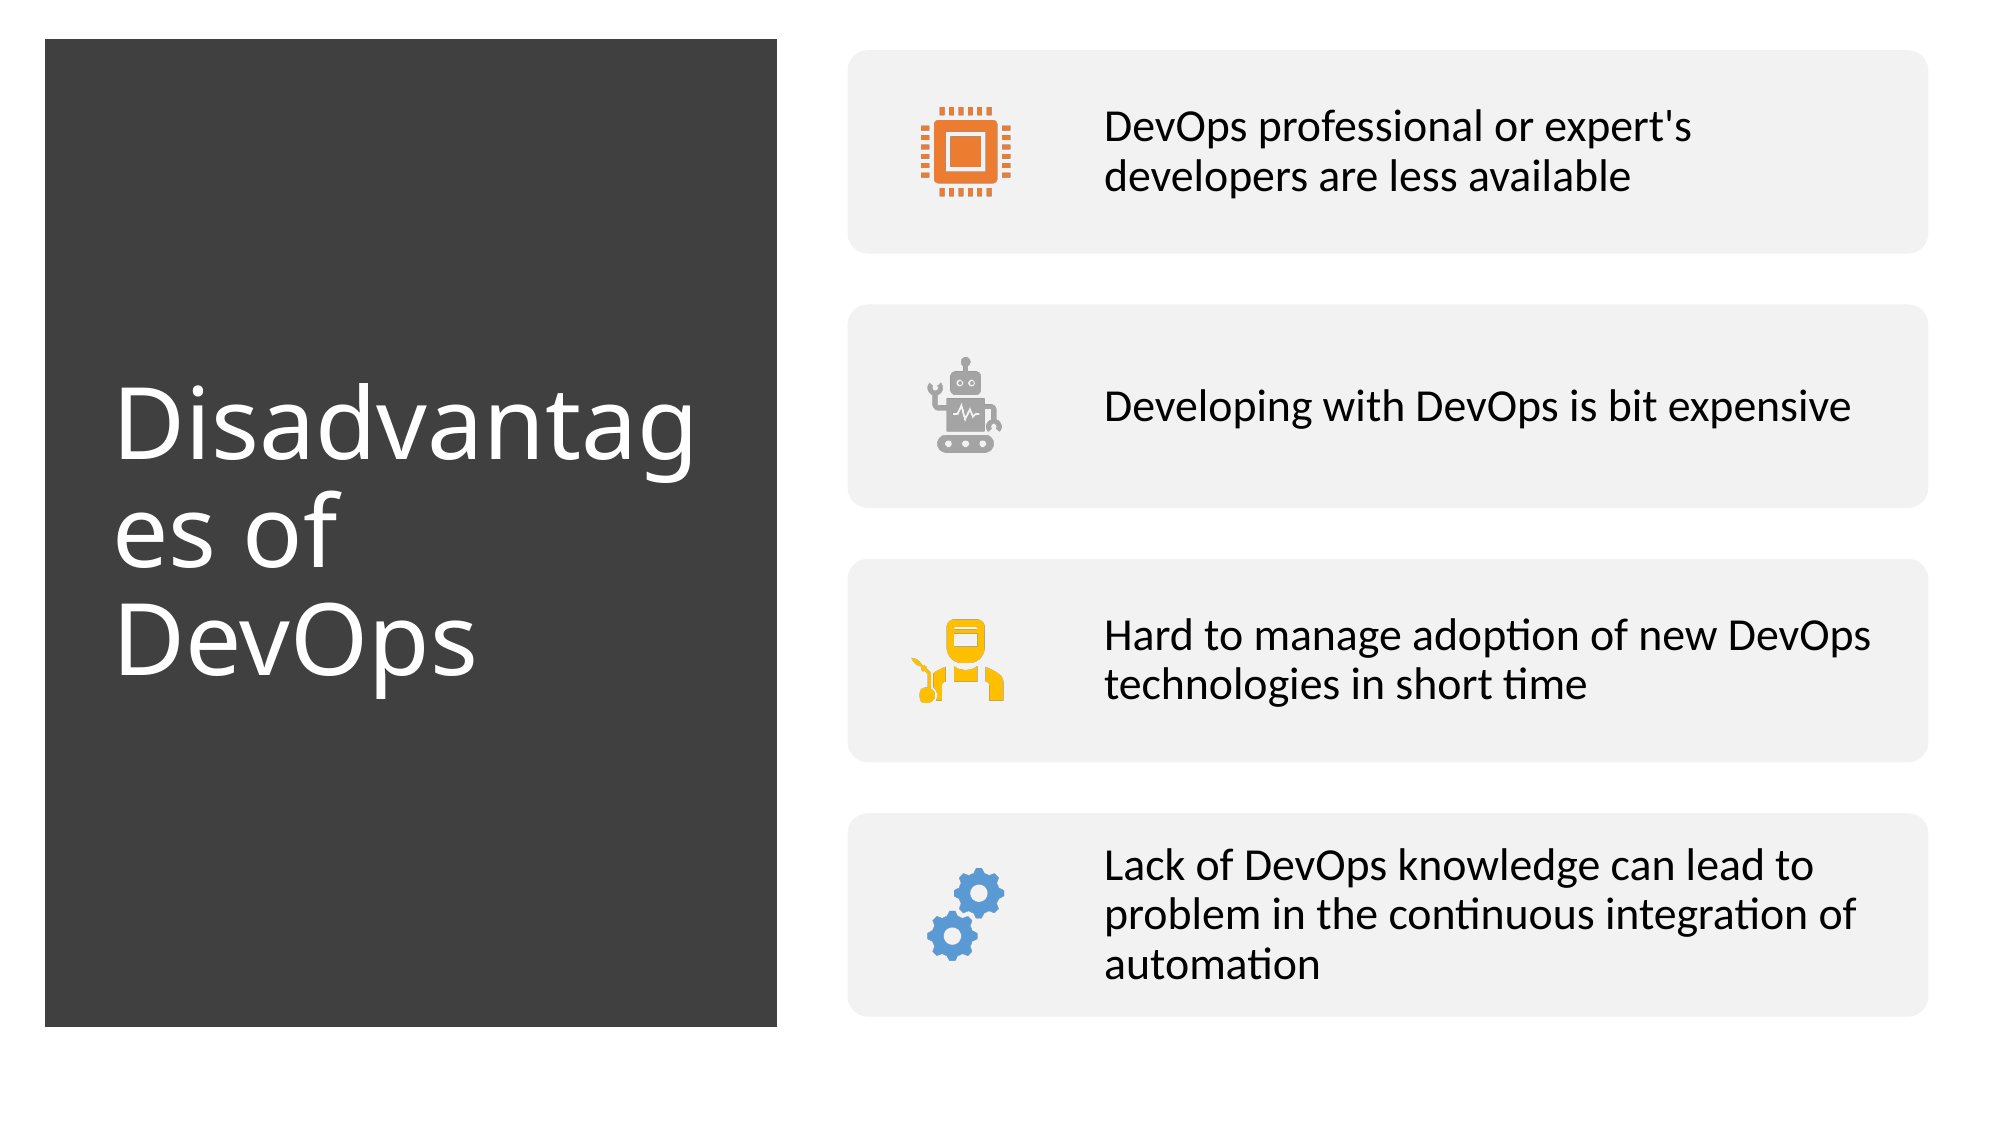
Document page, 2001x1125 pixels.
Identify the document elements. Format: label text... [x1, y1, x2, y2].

text_box [54, 49, 768, 1018]
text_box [847, 49, 1929, 1018]
text_box Disadvantages of DevOps [97, 104, 722, 967]
